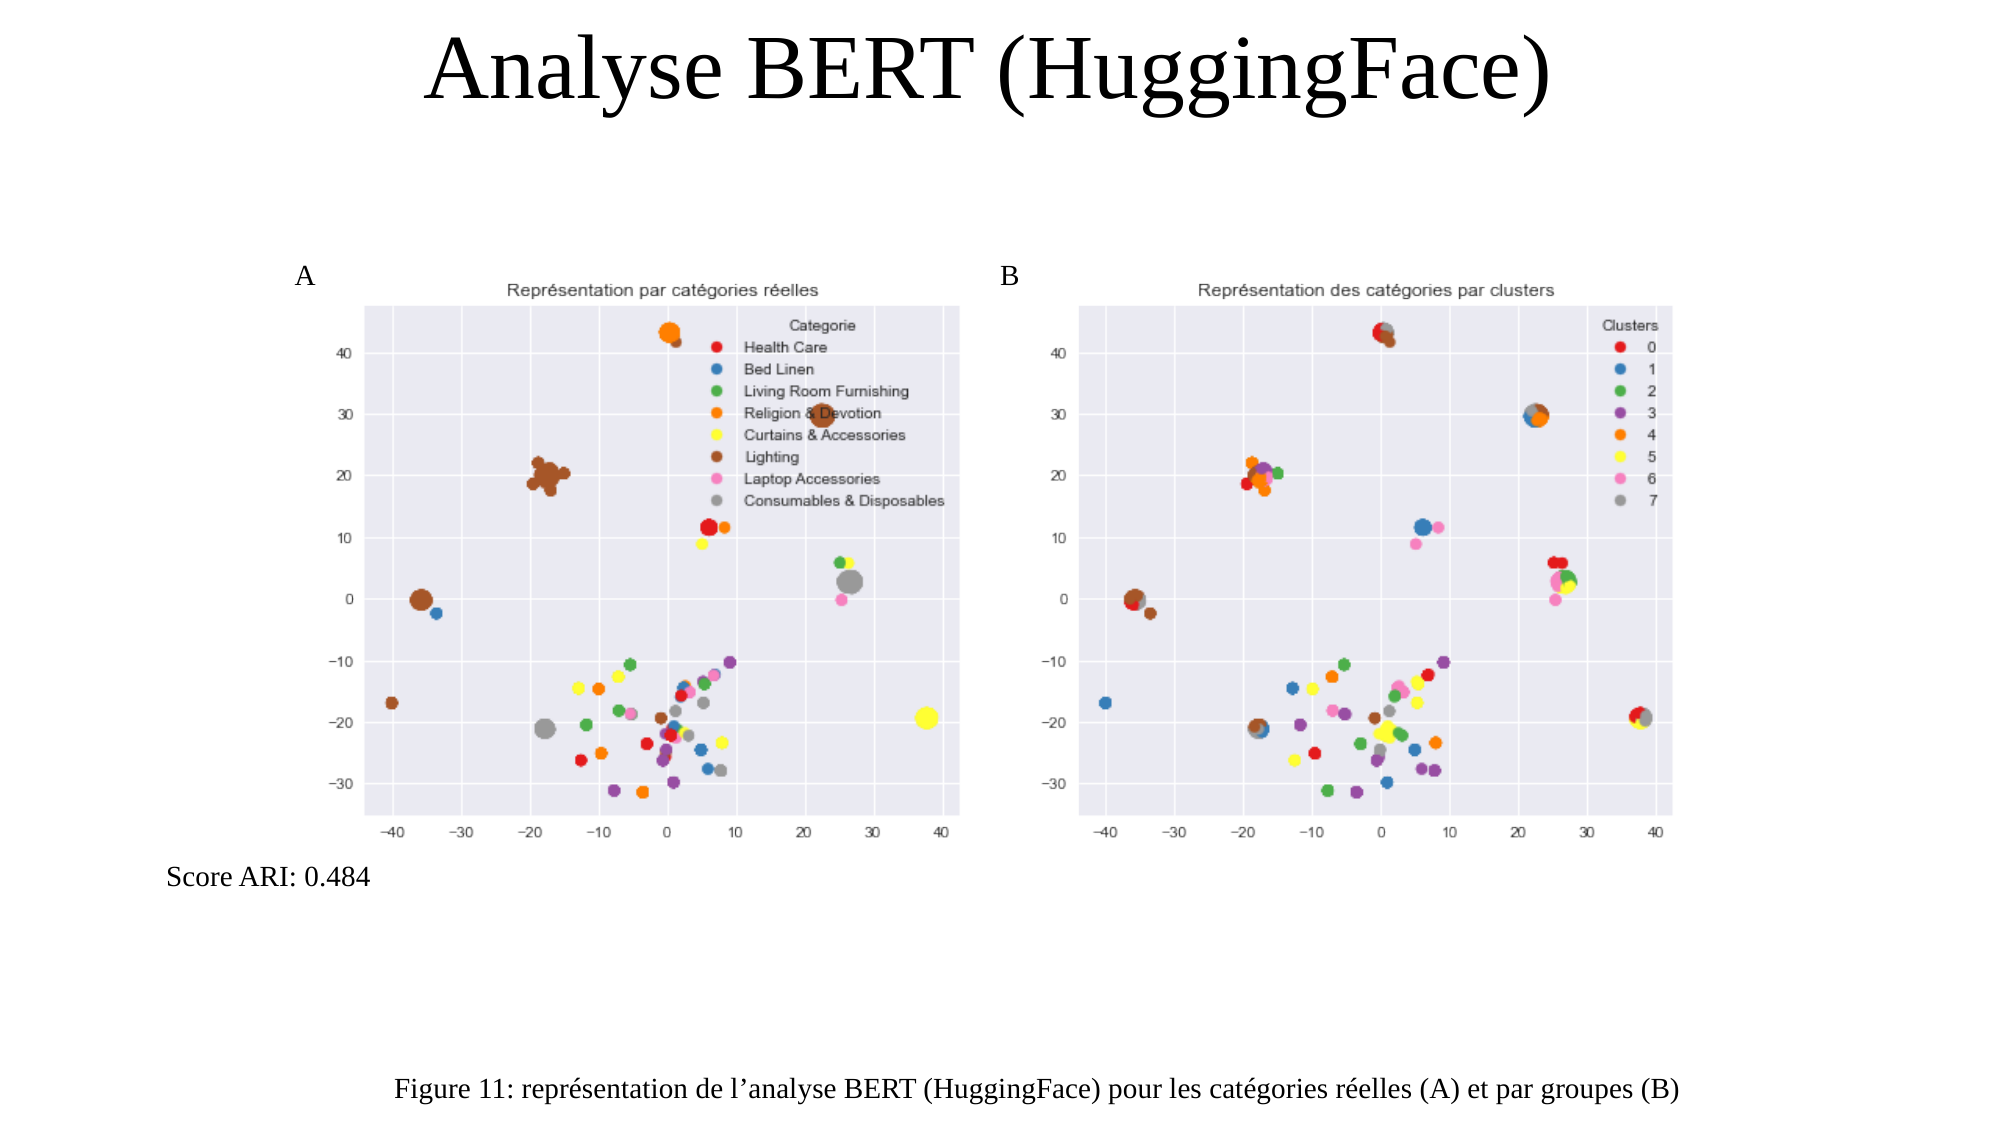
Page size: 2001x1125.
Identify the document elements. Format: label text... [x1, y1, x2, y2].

title Analyse BERT (HuggingFace) [0, 0, 2000, 139]
picture [316, 273, 1684, 852]
text_box Figure 11: représentation de l’analyse BERT (HuggingFace) pour les catégories réelles (A) et par groupes (B) [377, 1048, 1705, 1125]
text_box A [273, 246, 337, 300]
text_box Score ARI: 0.484 [142, 836, 395, 913]
text_box B [978, 246, 1042, 273]
